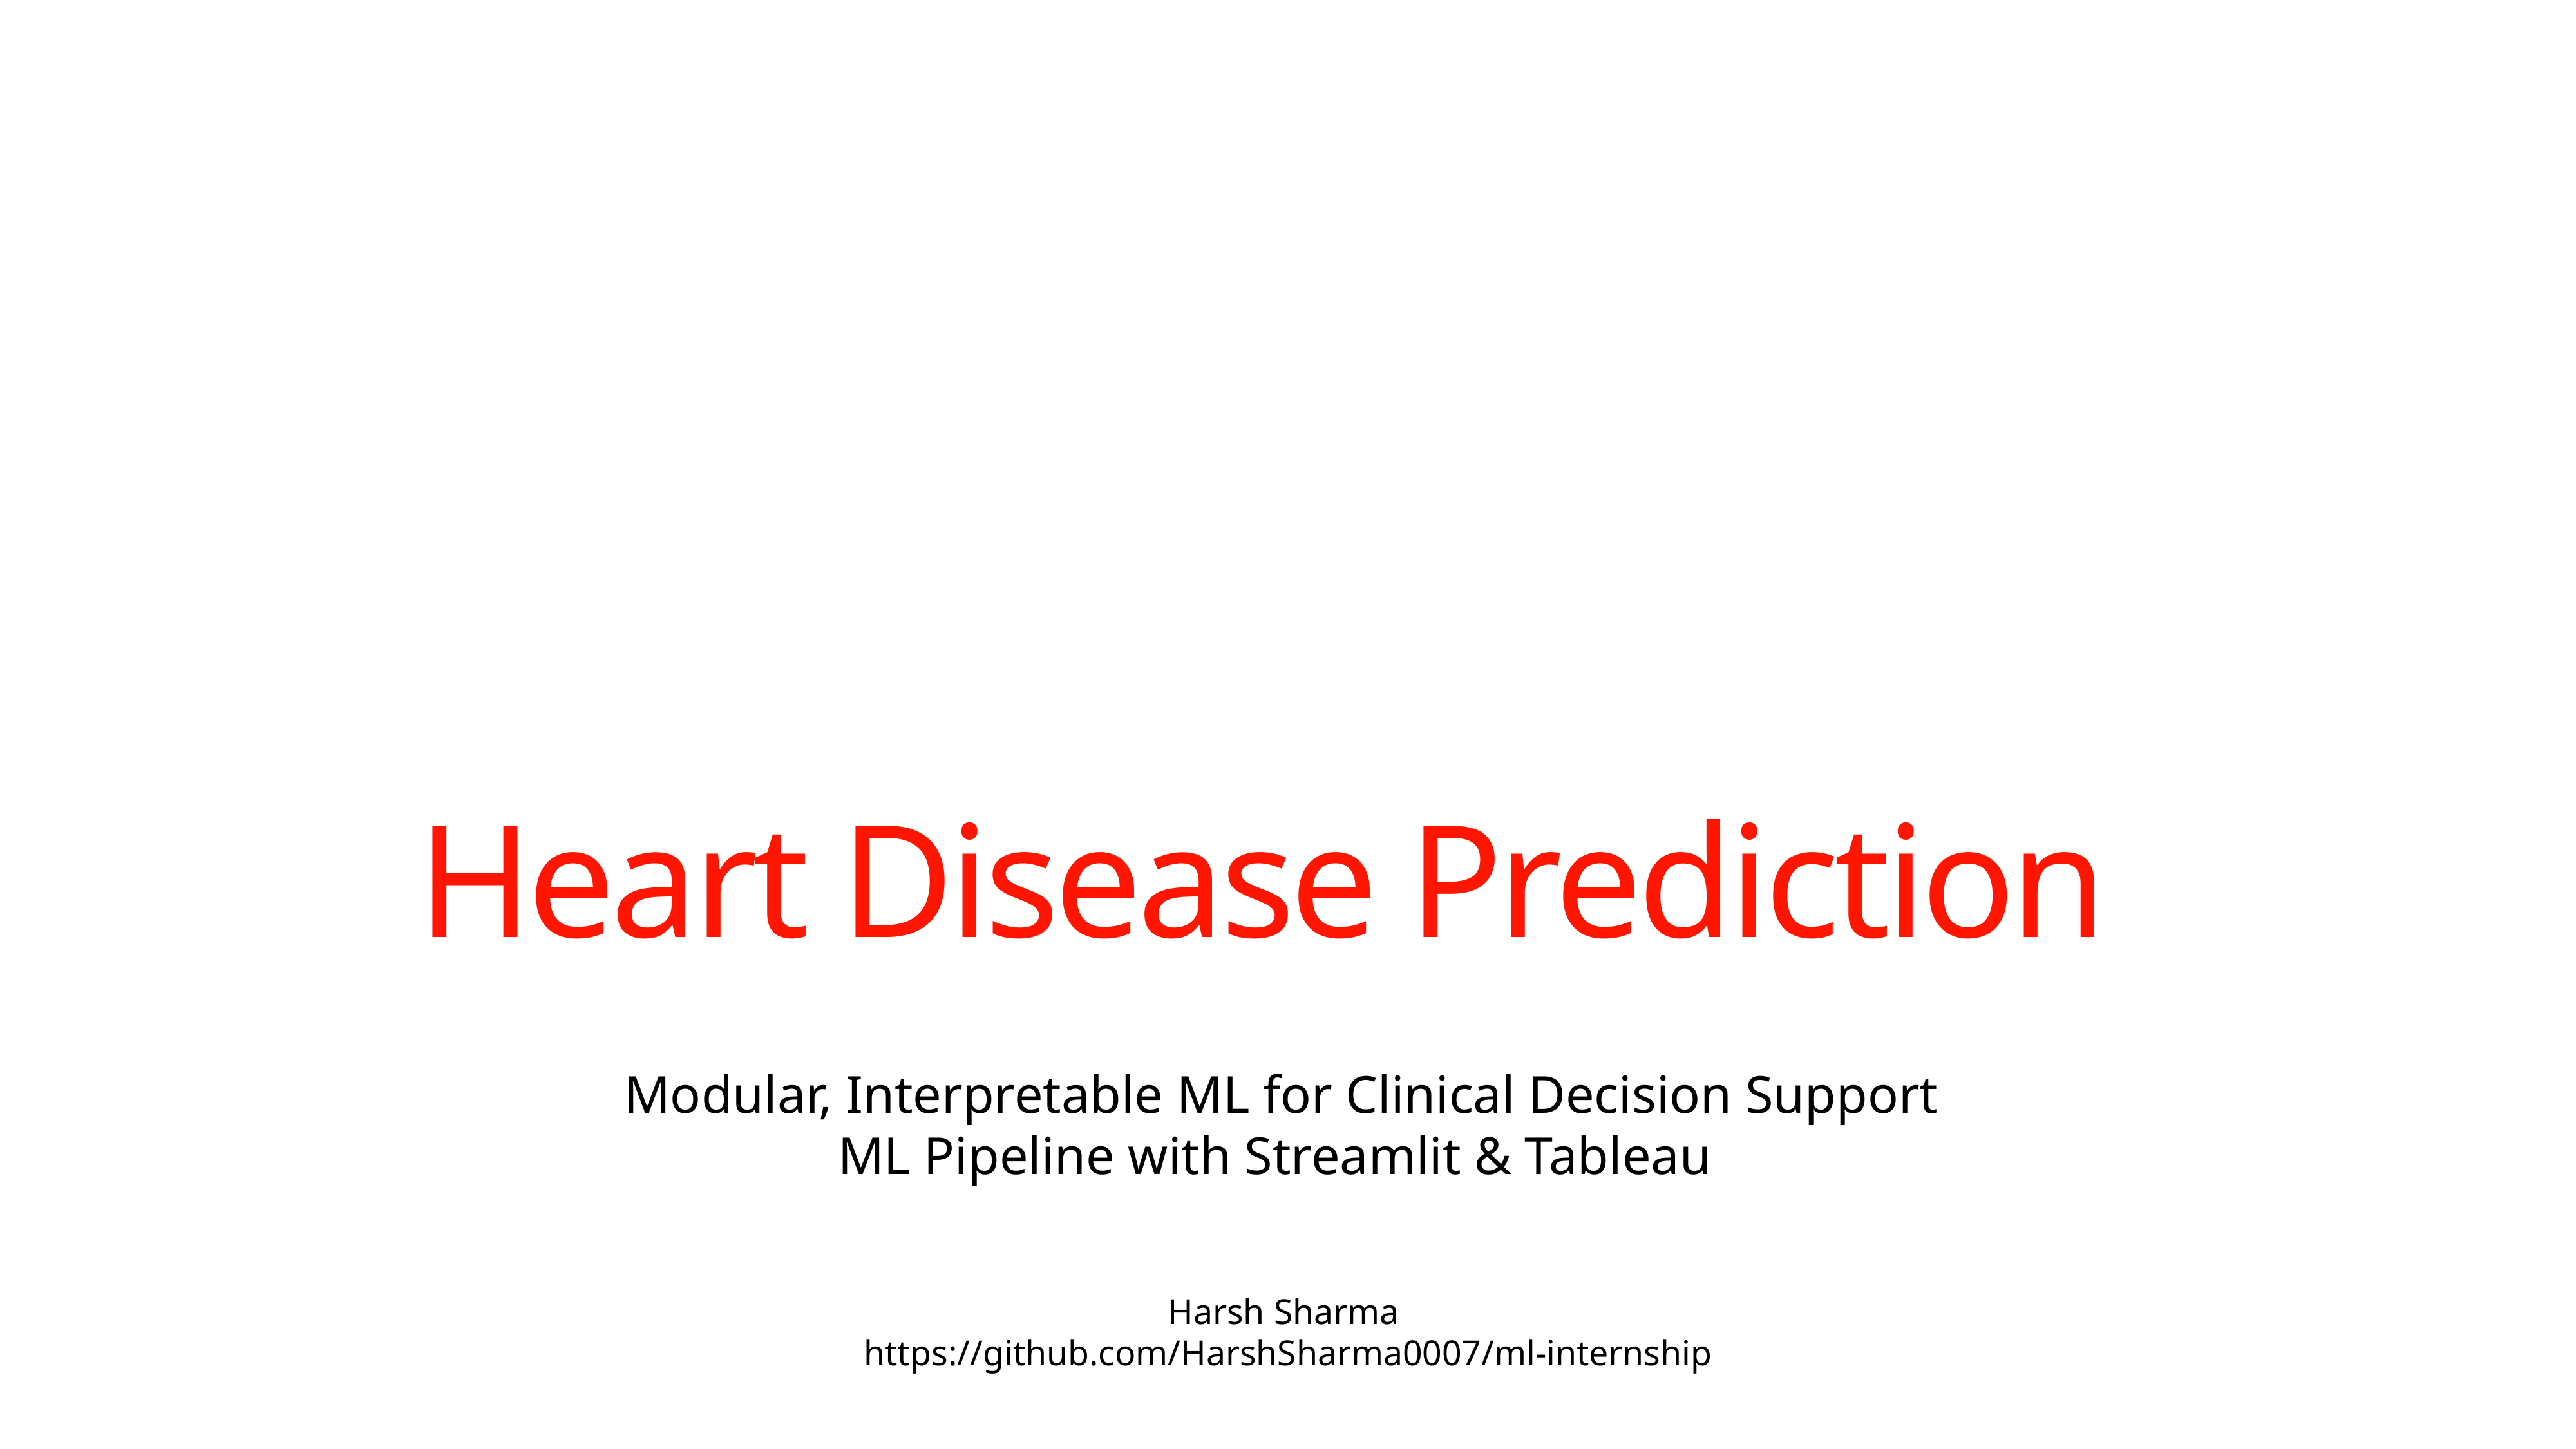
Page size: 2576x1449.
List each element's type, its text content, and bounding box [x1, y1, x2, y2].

text_box Harsh Sharma https://github.com/HarshSharma0007/ml-internship [134, 1284, 2442, 1389]
title Heart Disease Prediction [42, 347, 2443, 977]
subtitle Modular, Interpretable ML for Clinical Decision Support ML Pipeline with Streamlit & Tableau [133, 1056, 2443, 1204]
